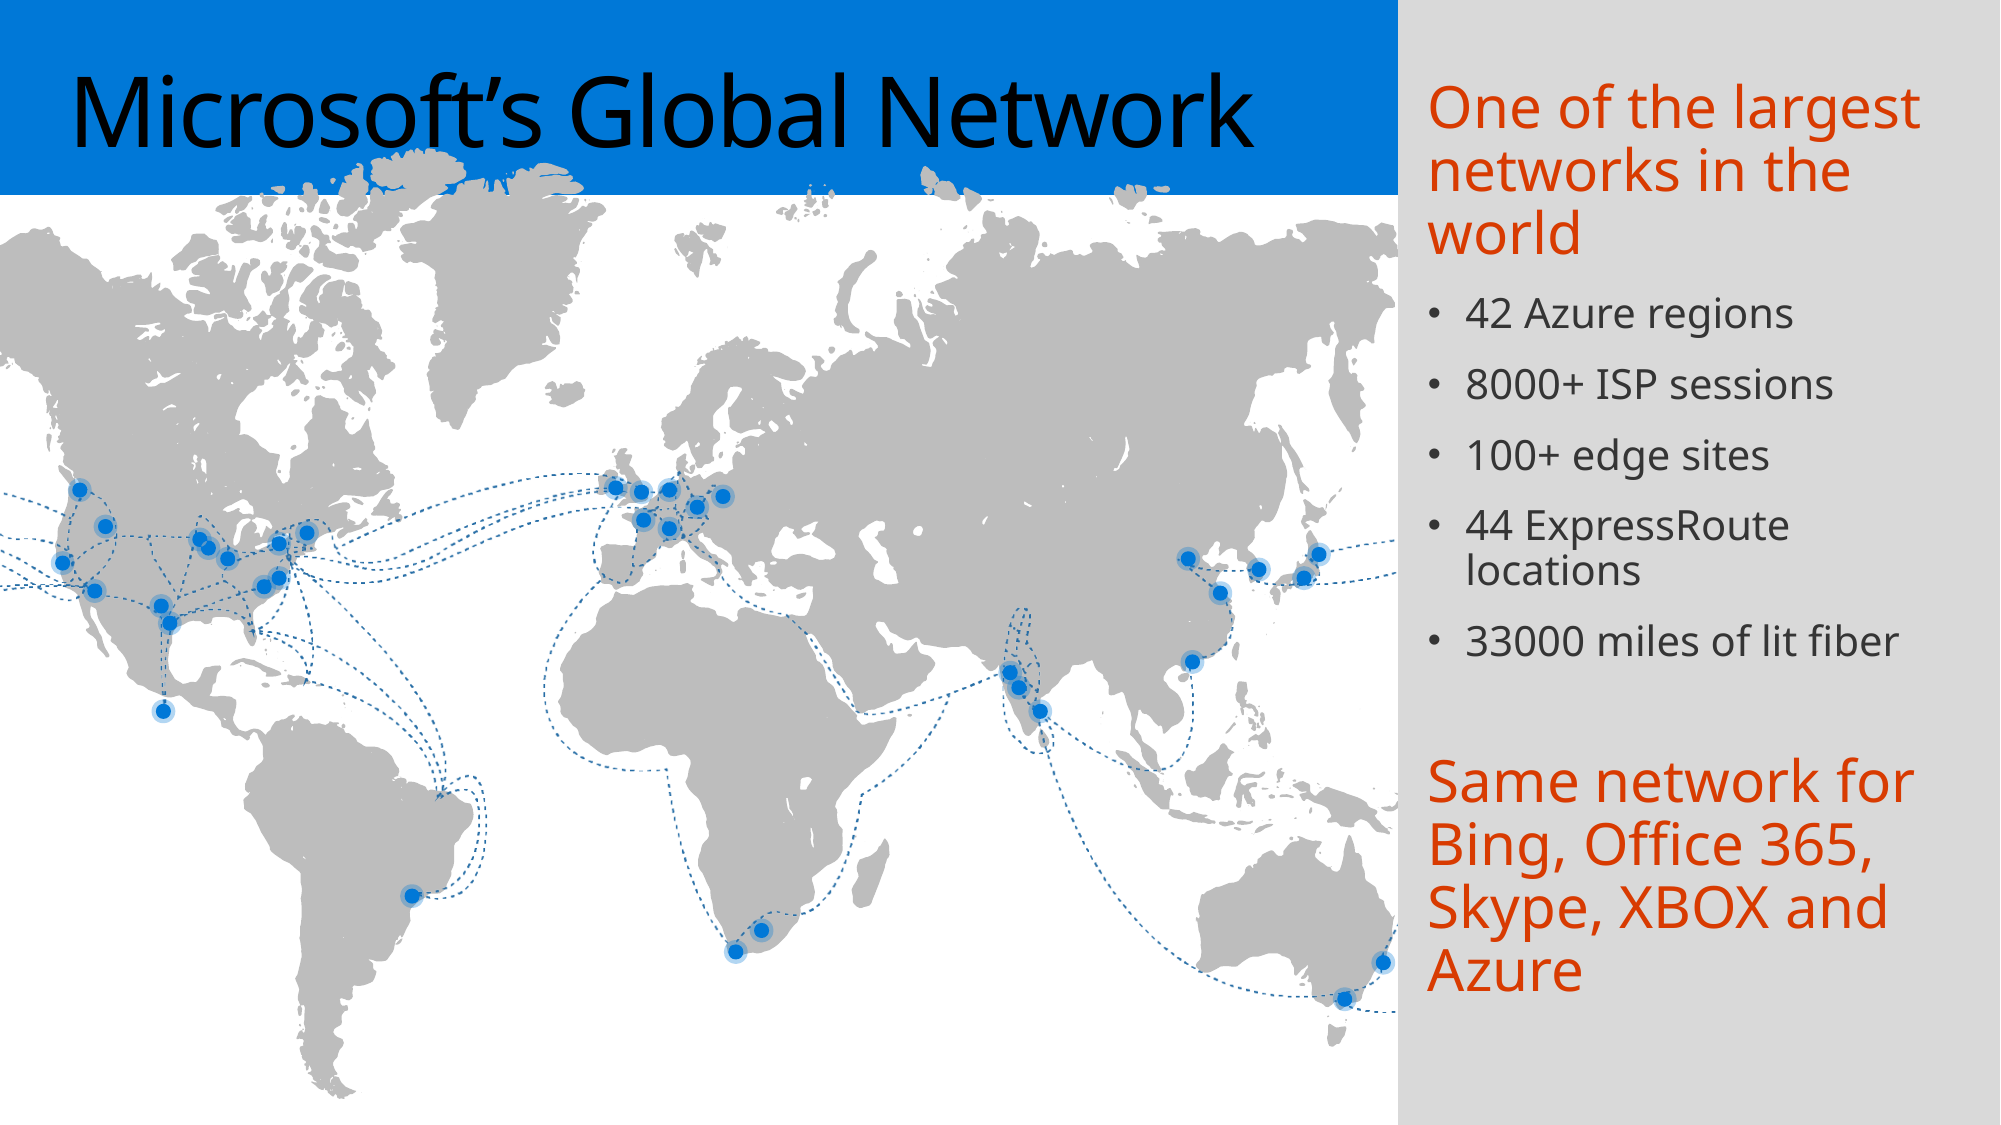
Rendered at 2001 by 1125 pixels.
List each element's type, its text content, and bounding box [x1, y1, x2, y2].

title Microsoft’s Global Network [44, 47, 1398, 147]
text_box One of the largest networks in the world 42 Azure regions 8000+ ISP sessions 100+ edge sites 44 ExpressRoute locations 33000 miles of lit fiber Same network for Bing, Office 365, Skype, XBOX and Azure [1398, 0, 2000, 1125]
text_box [0, 147, 1531, 1100]
